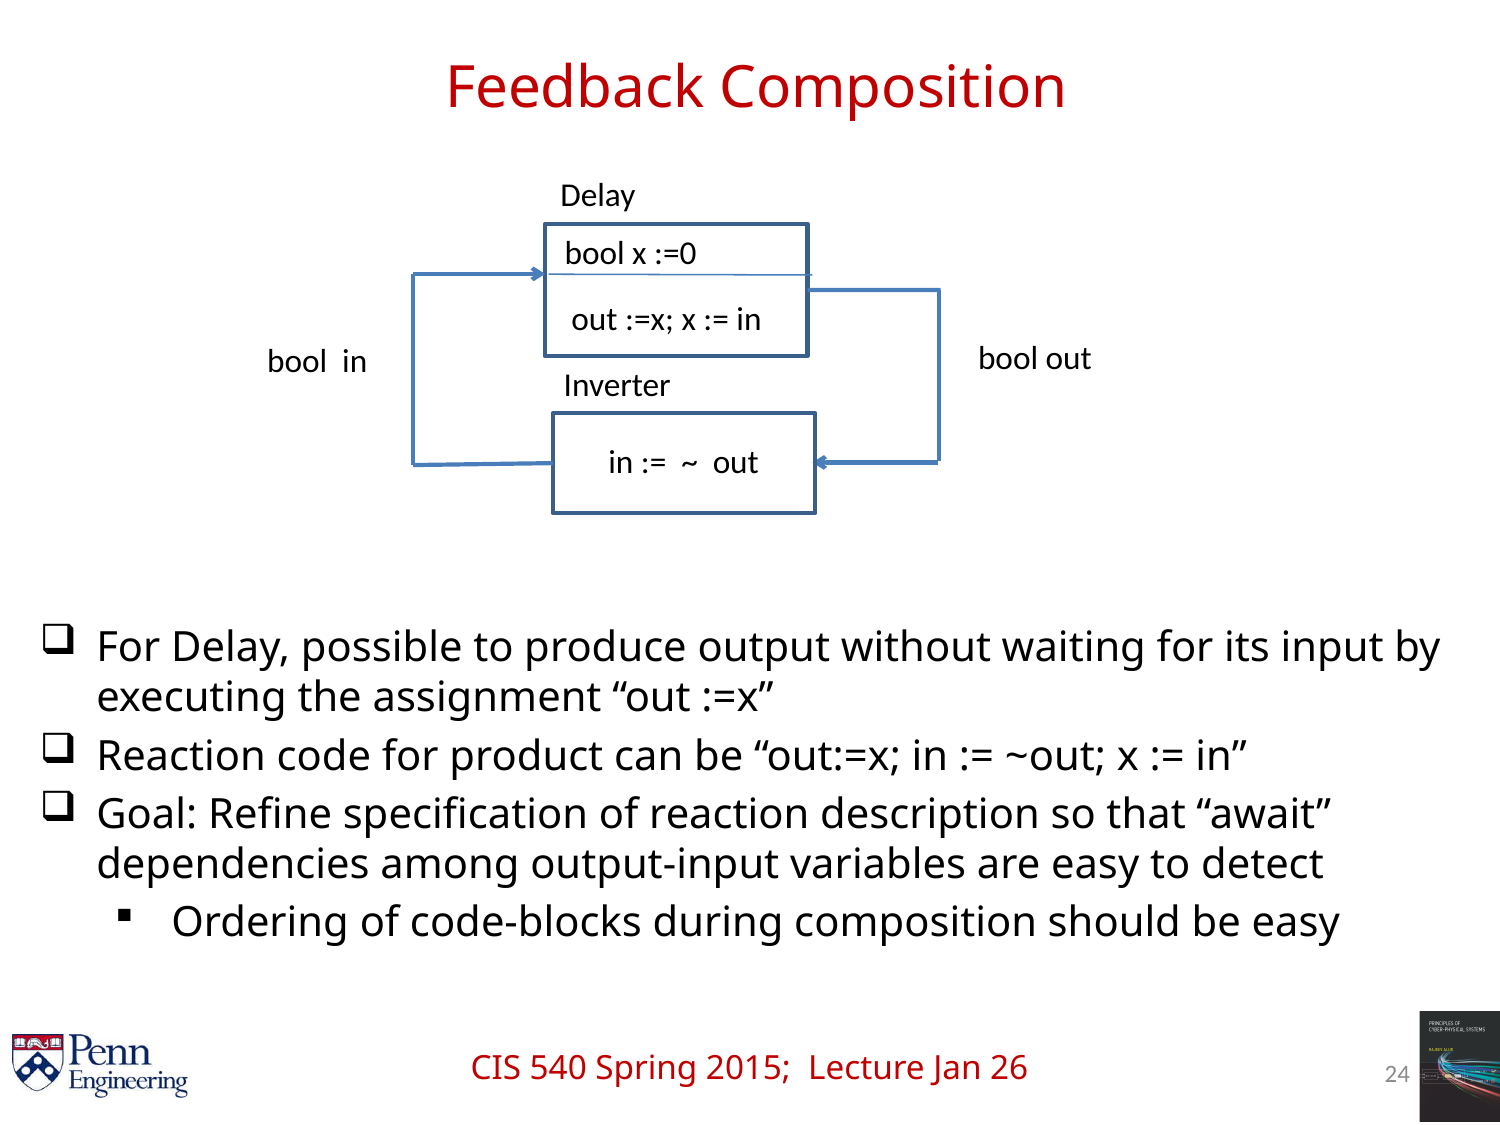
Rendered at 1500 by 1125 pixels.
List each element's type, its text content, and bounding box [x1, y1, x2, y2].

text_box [0, 1007, 1500, 1125]
text_box out :=x; x := in [556, 289, 777, 345]
text_box in := ~ out [593, 432, 775, 488]
text_box For Delay, possible to produce output without waiting for its input by executing the assignment “out :=x” Reaction code for product can be “out:=x; in := ~out; x := in” Goal: Refine specification of reaction description so that “await” dependencies among output-input variables are easy to detect Ordering of code-blocks during composition should be easy [24, 612, 1500, 1006]
text_box bool in [252, 331, 383, 387]
text_box Inverter [548, 356, 686, 411]
text_box bool x :=0 [549, 223, 712, 272]
text_box bool out [963, 328, 1108, 384]
text_box Delay [545, 165, 651, 221]
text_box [412, 462, 554, 466]
text_box [543, 222, 810, 273]
title Feedback Composition [112, 24, 1400, 143]
text_box [551, 411, 817, 515]
text_box [543, 283, 810, 358]
